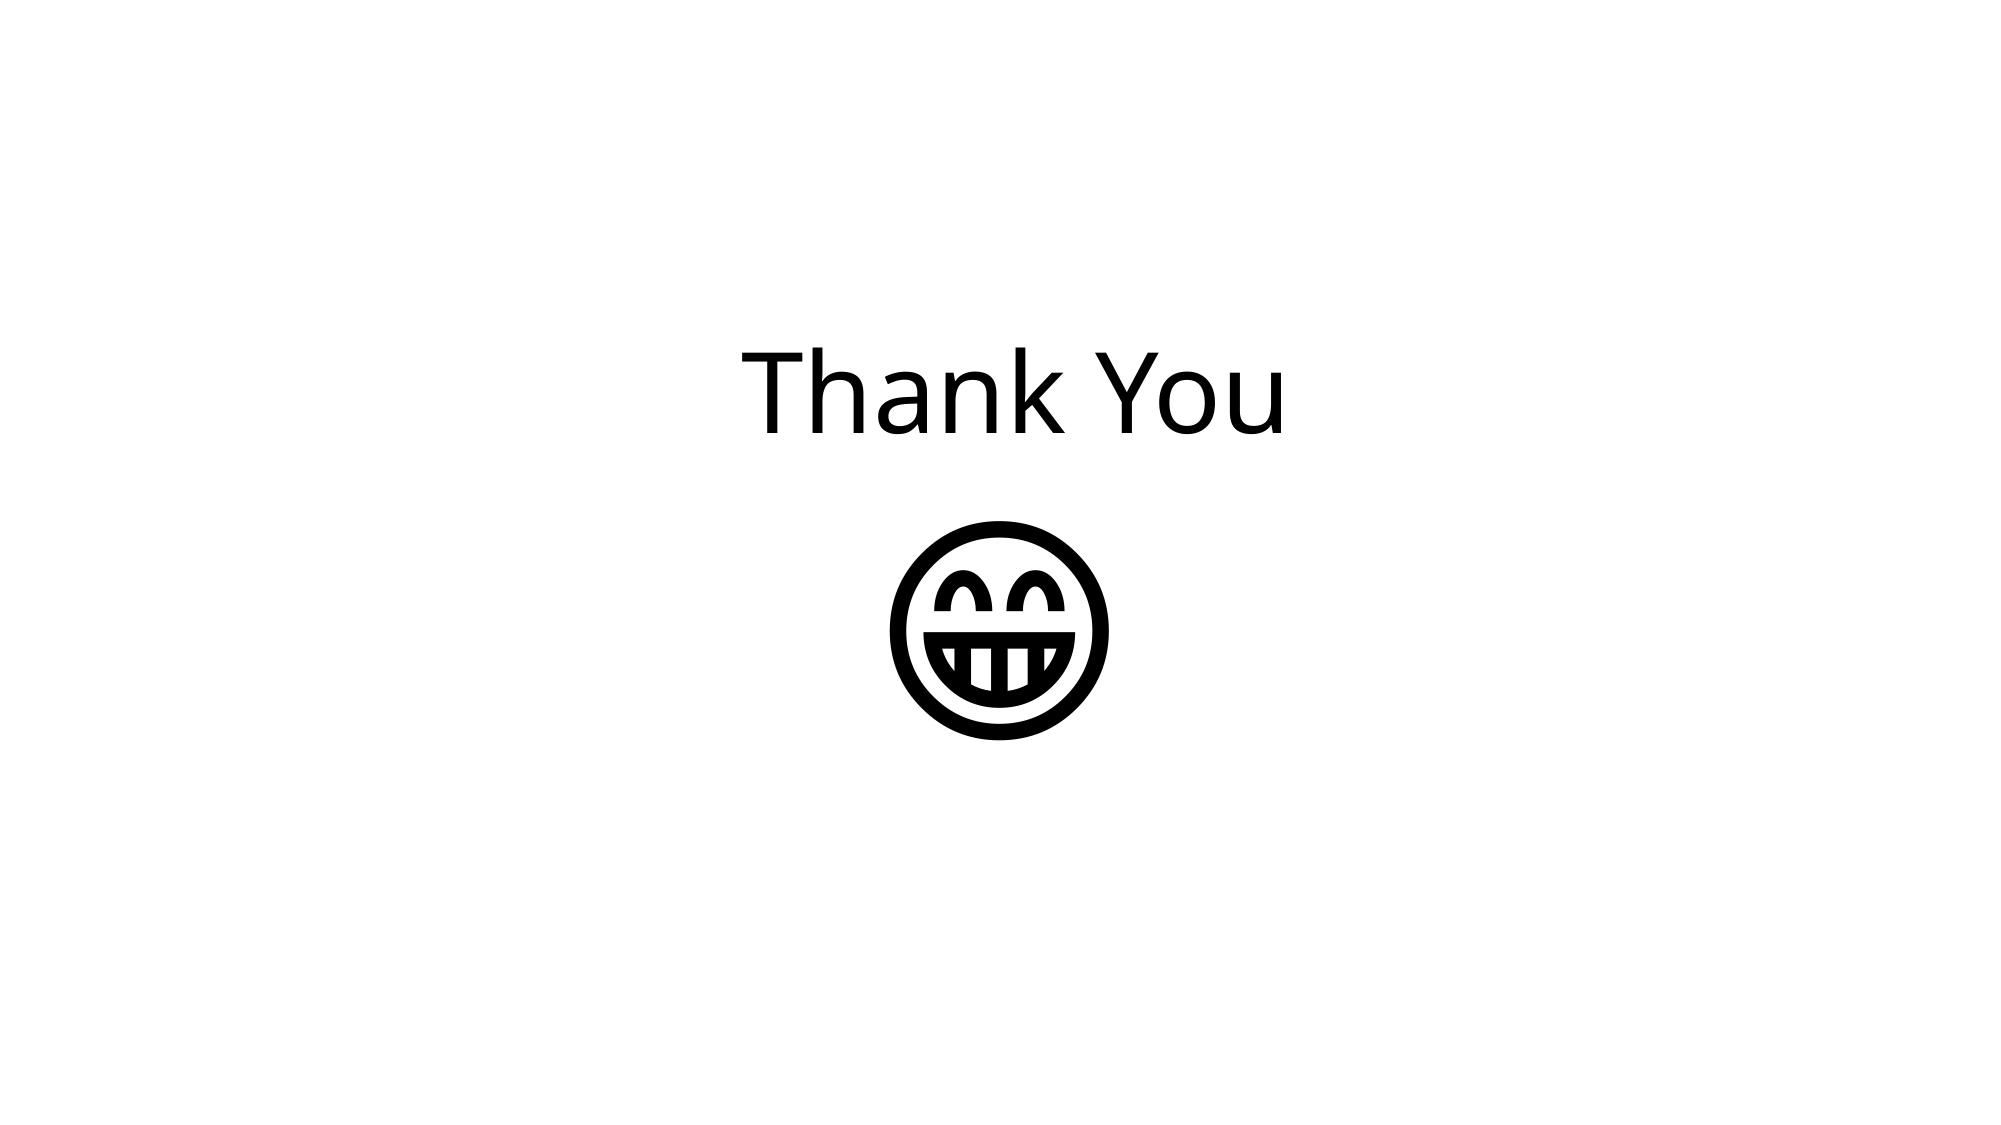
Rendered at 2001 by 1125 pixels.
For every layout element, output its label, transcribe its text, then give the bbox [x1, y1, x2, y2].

text_box Thank You [685, 313, 1347, 464]
text_box 😁 [848, 464, 1152, 780]
